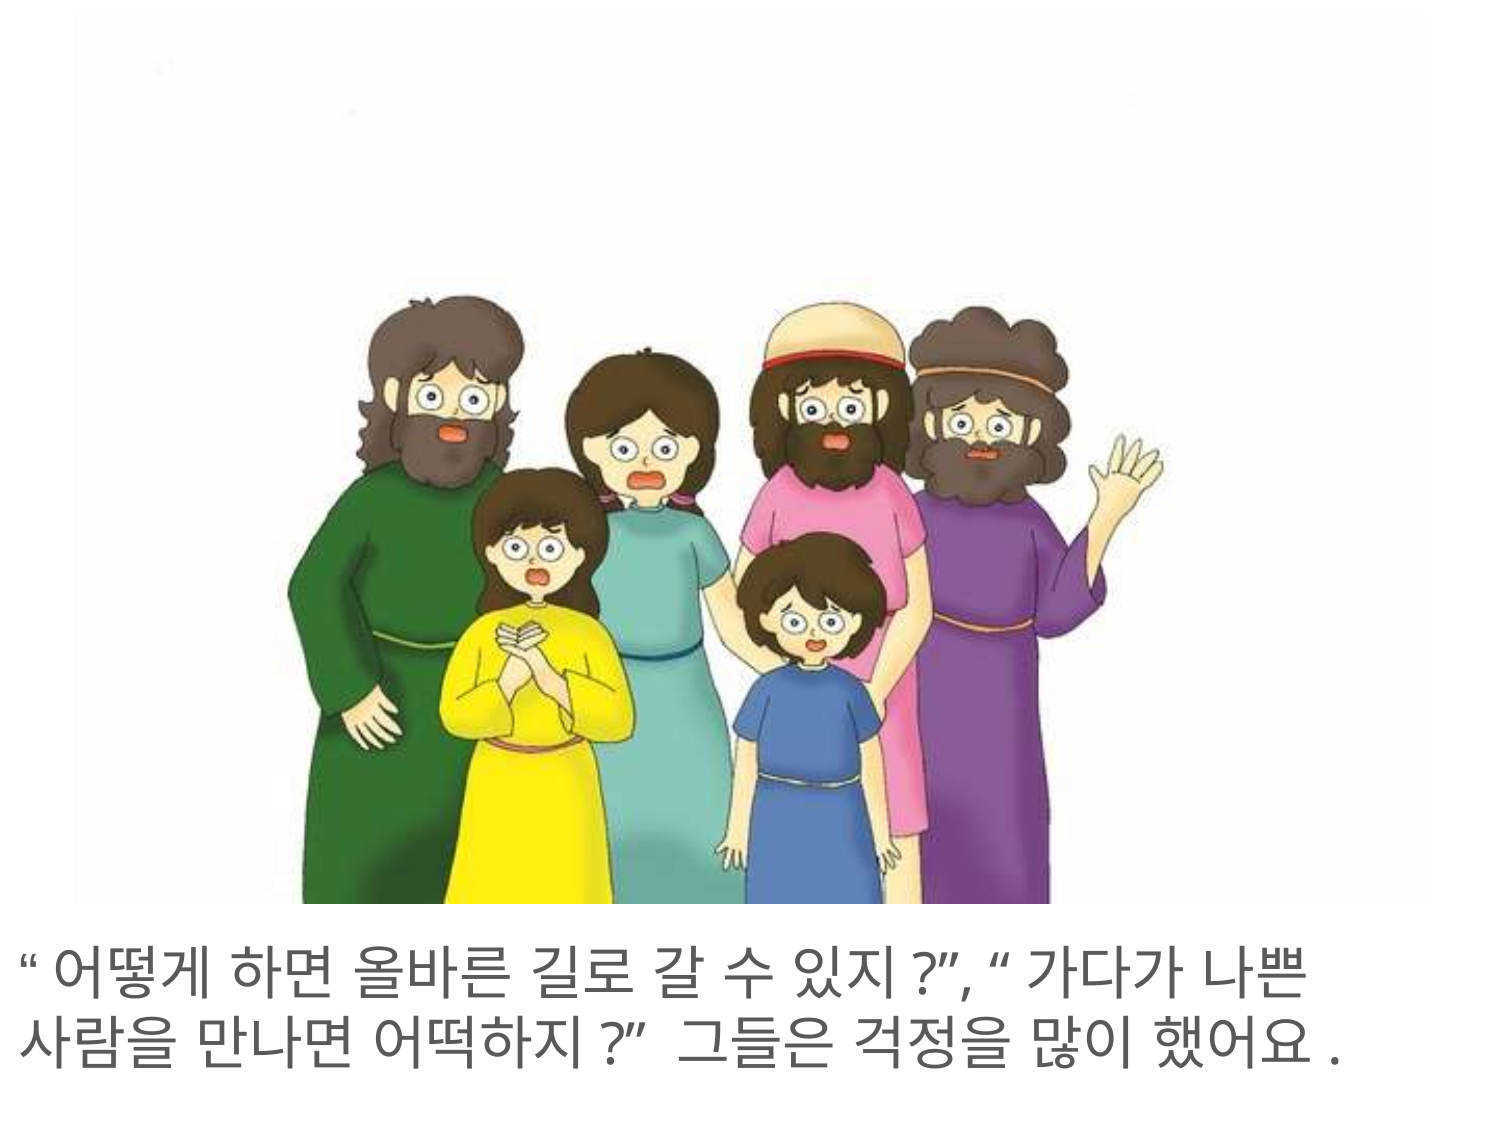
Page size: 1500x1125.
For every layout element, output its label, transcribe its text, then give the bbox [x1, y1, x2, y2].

picture [74, 10, 1426, 905]
text_box “어떻게 하면 올바른 길로 갈 수 있지?”, “가다가 나쁜 사람을 만나면 어떡하지?” 그들은 걱정을 많이 했어요. [4, 928, 1475, 1084]
